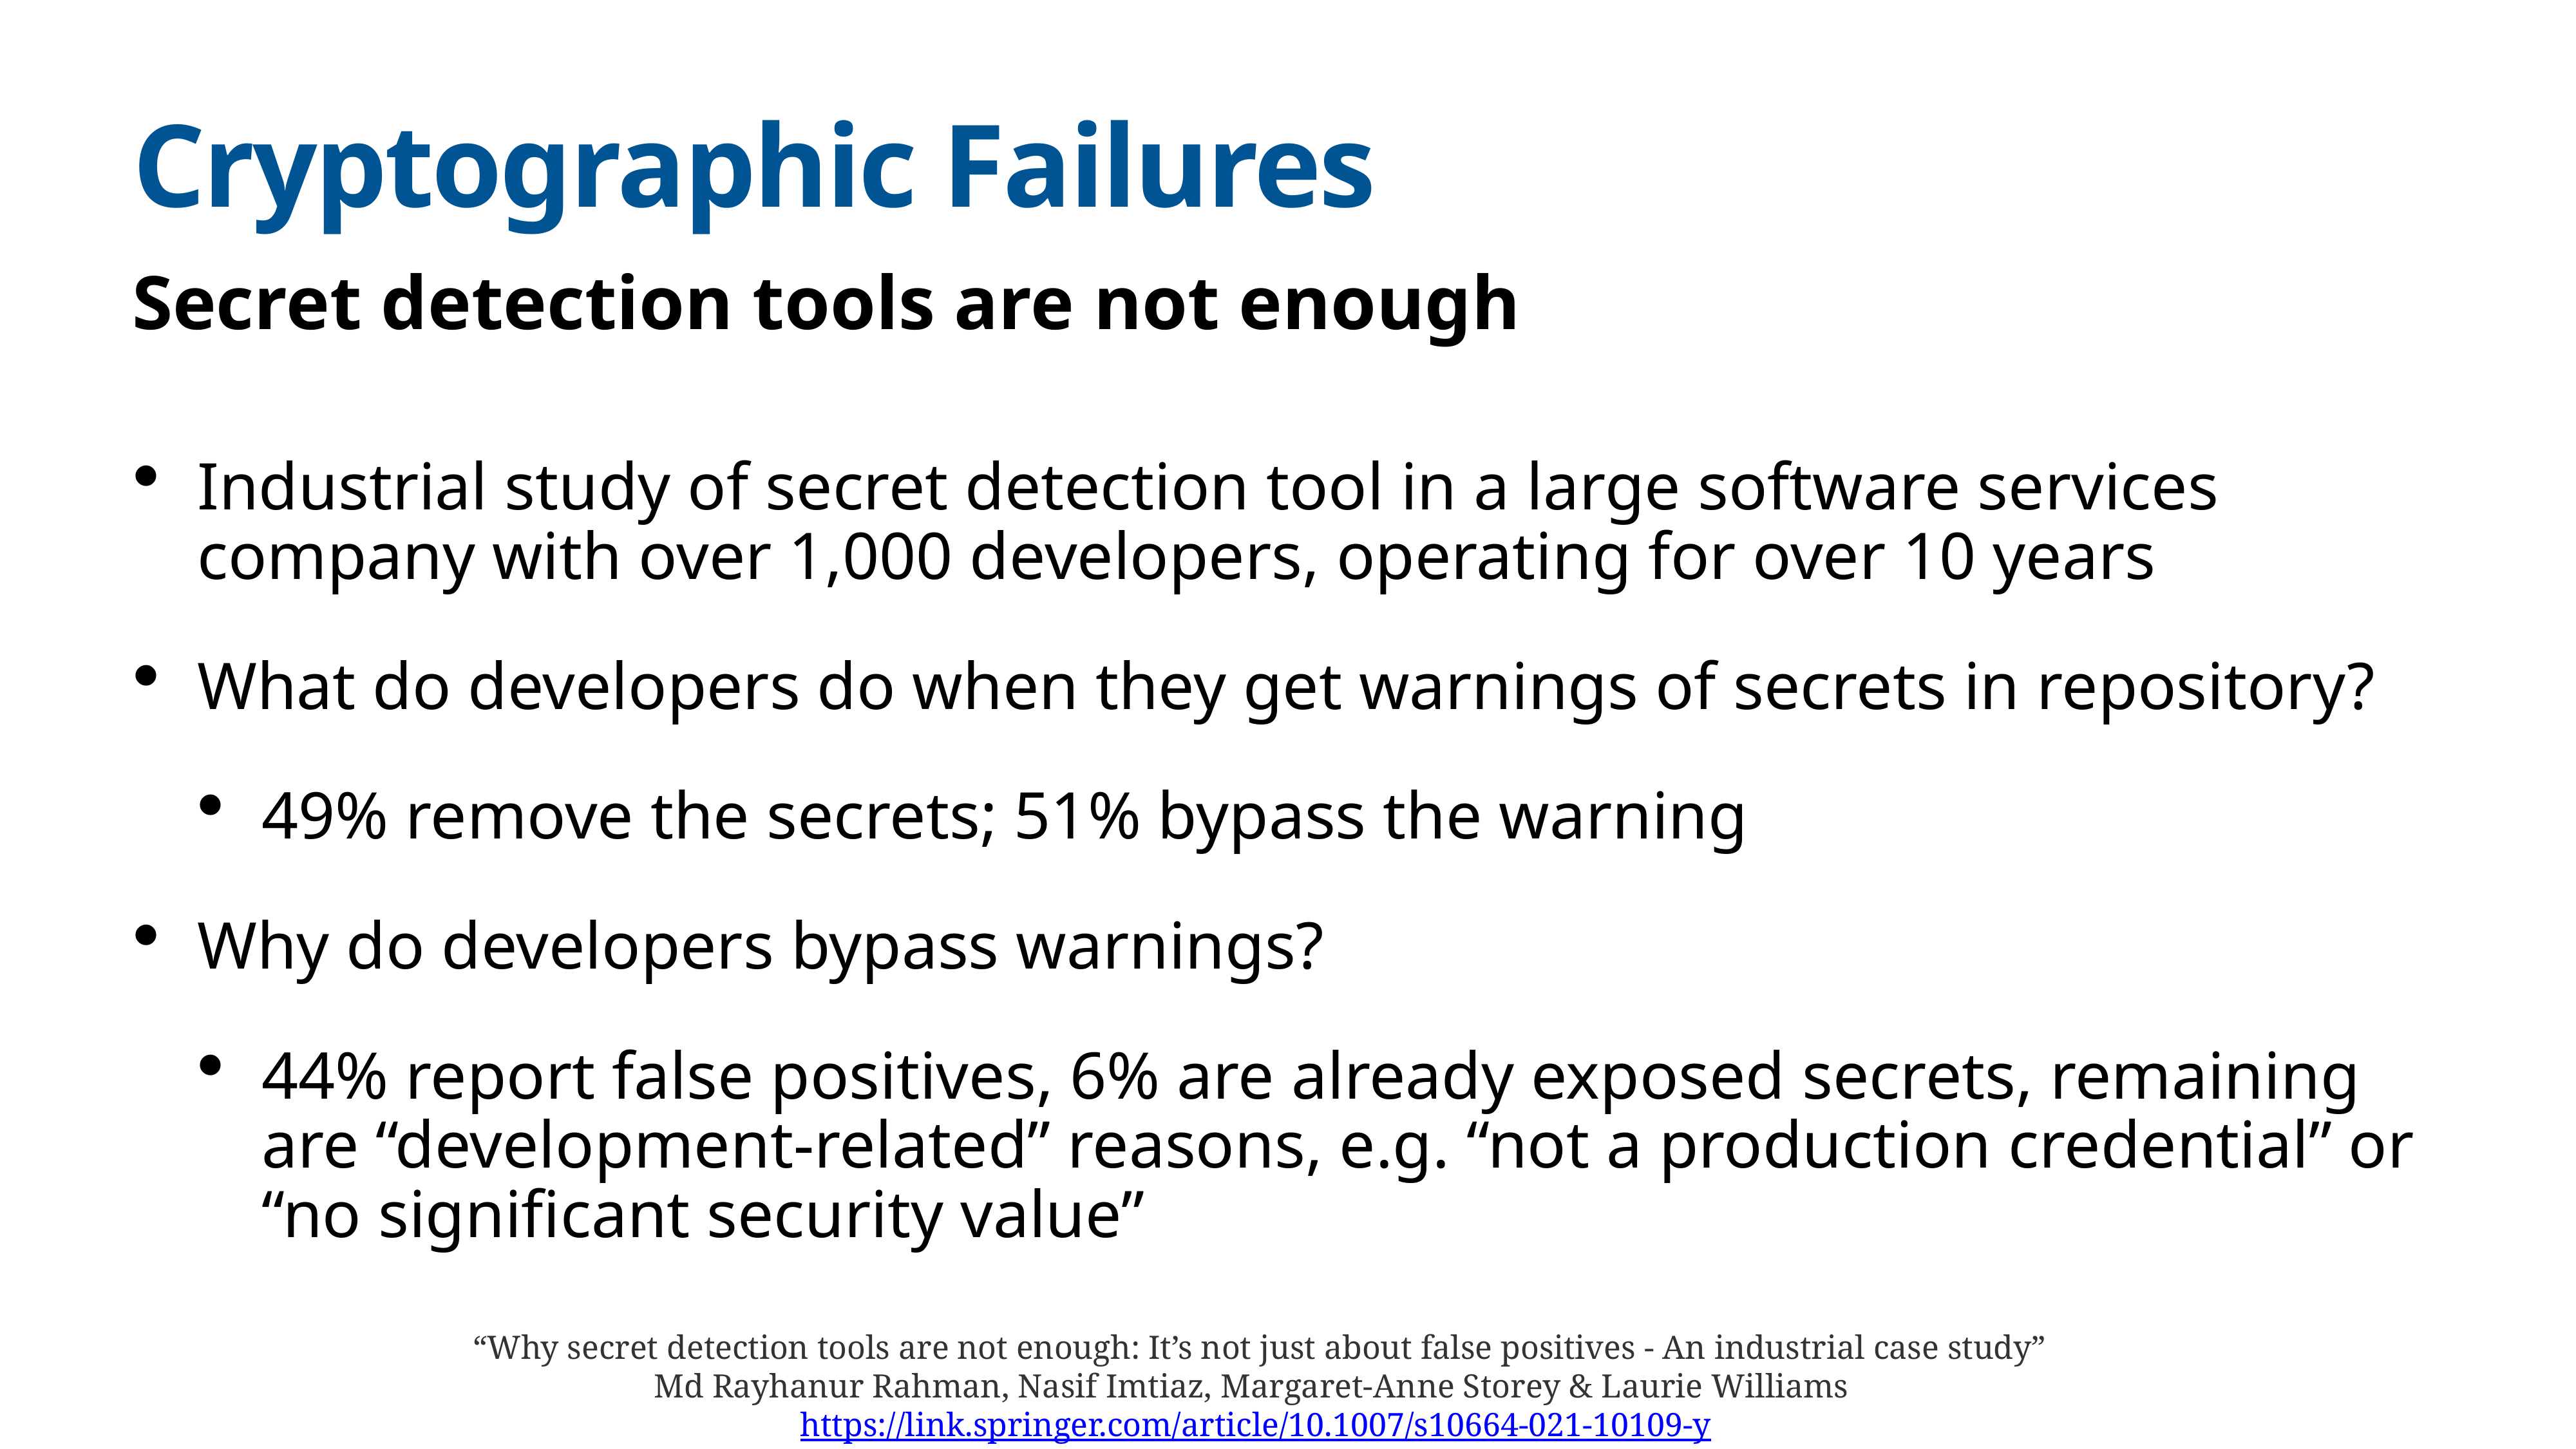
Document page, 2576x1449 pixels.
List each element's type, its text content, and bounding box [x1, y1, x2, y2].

text_box “Why secret detection tools are not enough: It’s not just about false positives - An industrial case study” Md Rayhanur Rahman, Nasif Imtiaz, Margaret-Anne Storey & Laurie Williams https://link.springer.com/article/10.1007/s10664-021-10109-y [445, 1322, 2074, 1449]
title Cryptographic Failures [127, 113, 2449, 250]
list Industrial study of secret detection tool in a large software services company with over 1,000 developers, operating for over 10 years What do developers do when they get warnings of secrets in repository? 49% remove the secrets; 51% bypass the warning Why do developers bypass warnings? 44% report false positives, 6% are already exposed secrets, remaining are “development-related” reasons, e.g. “not a production credential” or “no significant security value” [127, 448, 2449, 1321]
list Secret detection tools are not enough [127, 250, 2449, 350]
